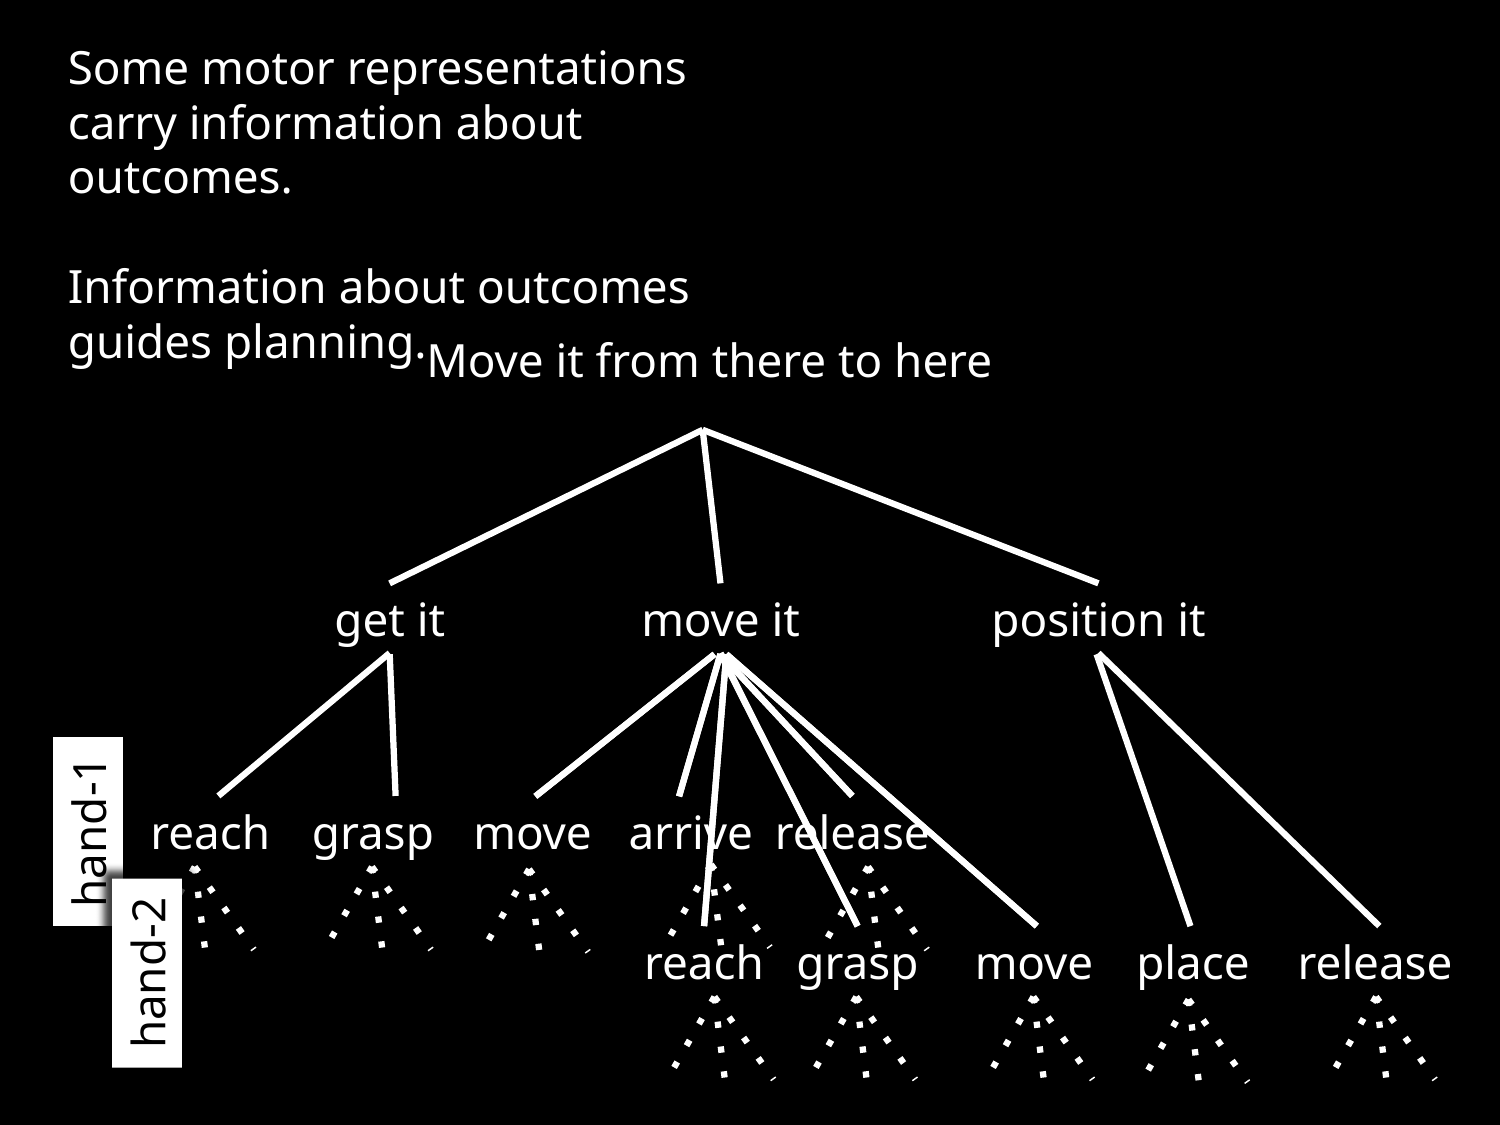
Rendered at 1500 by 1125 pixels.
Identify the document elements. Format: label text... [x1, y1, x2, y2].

text_box Some motor representations carry information about outcomes. Information about outcomes guides planning. [53, 30, 774, 321]
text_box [52, 323, 1471, 1095]
